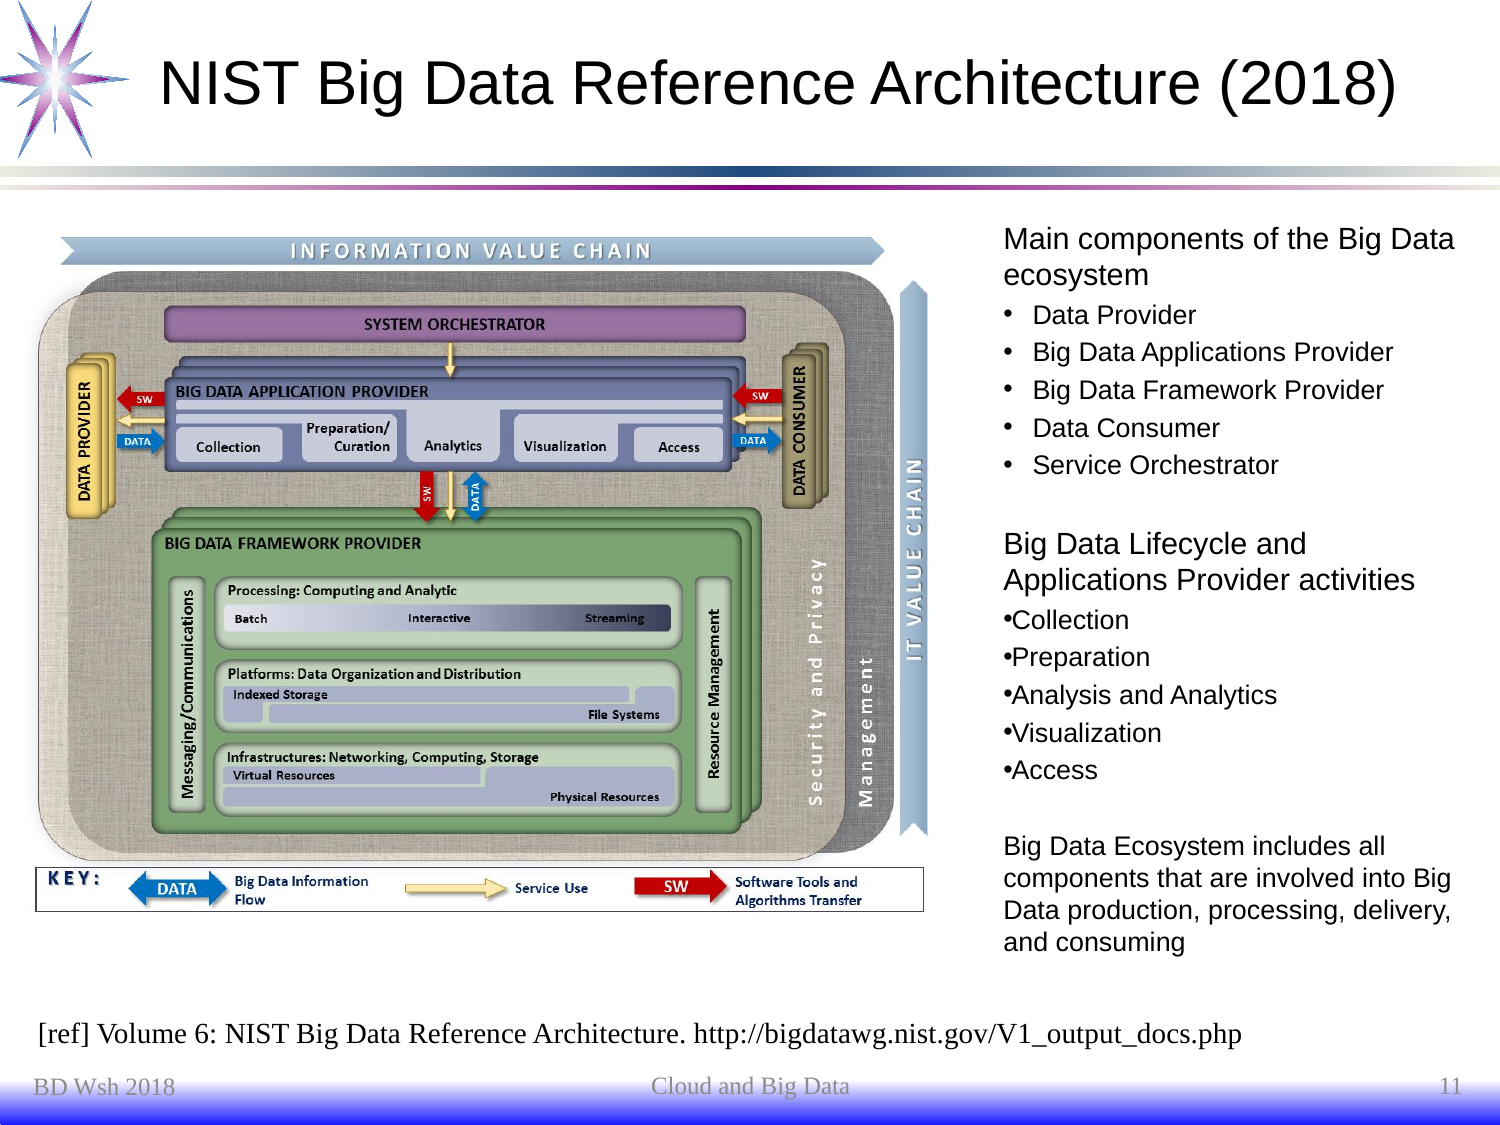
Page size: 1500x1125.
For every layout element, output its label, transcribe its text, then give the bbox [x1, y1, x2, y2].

title NIST Big Data Reference Architecture (2018) [147, 24, 1425, 135]
slide_number 11 [1128, 1064, 1478, 1106]
list Main components of the Big Data ecosystem Data Provider Big Data Applications Provider Big Data Framework Provider Data Consumer Service Orchestrator Big Data Lifecycle and Applications Provider activities Collection Preparation Analysis and Analytics Visualization Access Big Data Ecosystem includes all components that are involved into Big Data production, processing, delivery, and consuming [988, 211, 1471, 970]
text_box [ref] Volume 6: NIST Big Data Reference Architecture. http://bigdatawg.nist.gov/V1_output_docs.php [23, 1006, 1266, 1057]
slide_number BD Wsh 2018 [18, 1064, 390, 1106]
picture [16, 227, 945, 918]
footer Cloud and Big Data [513, 1063, 989, 1106]
